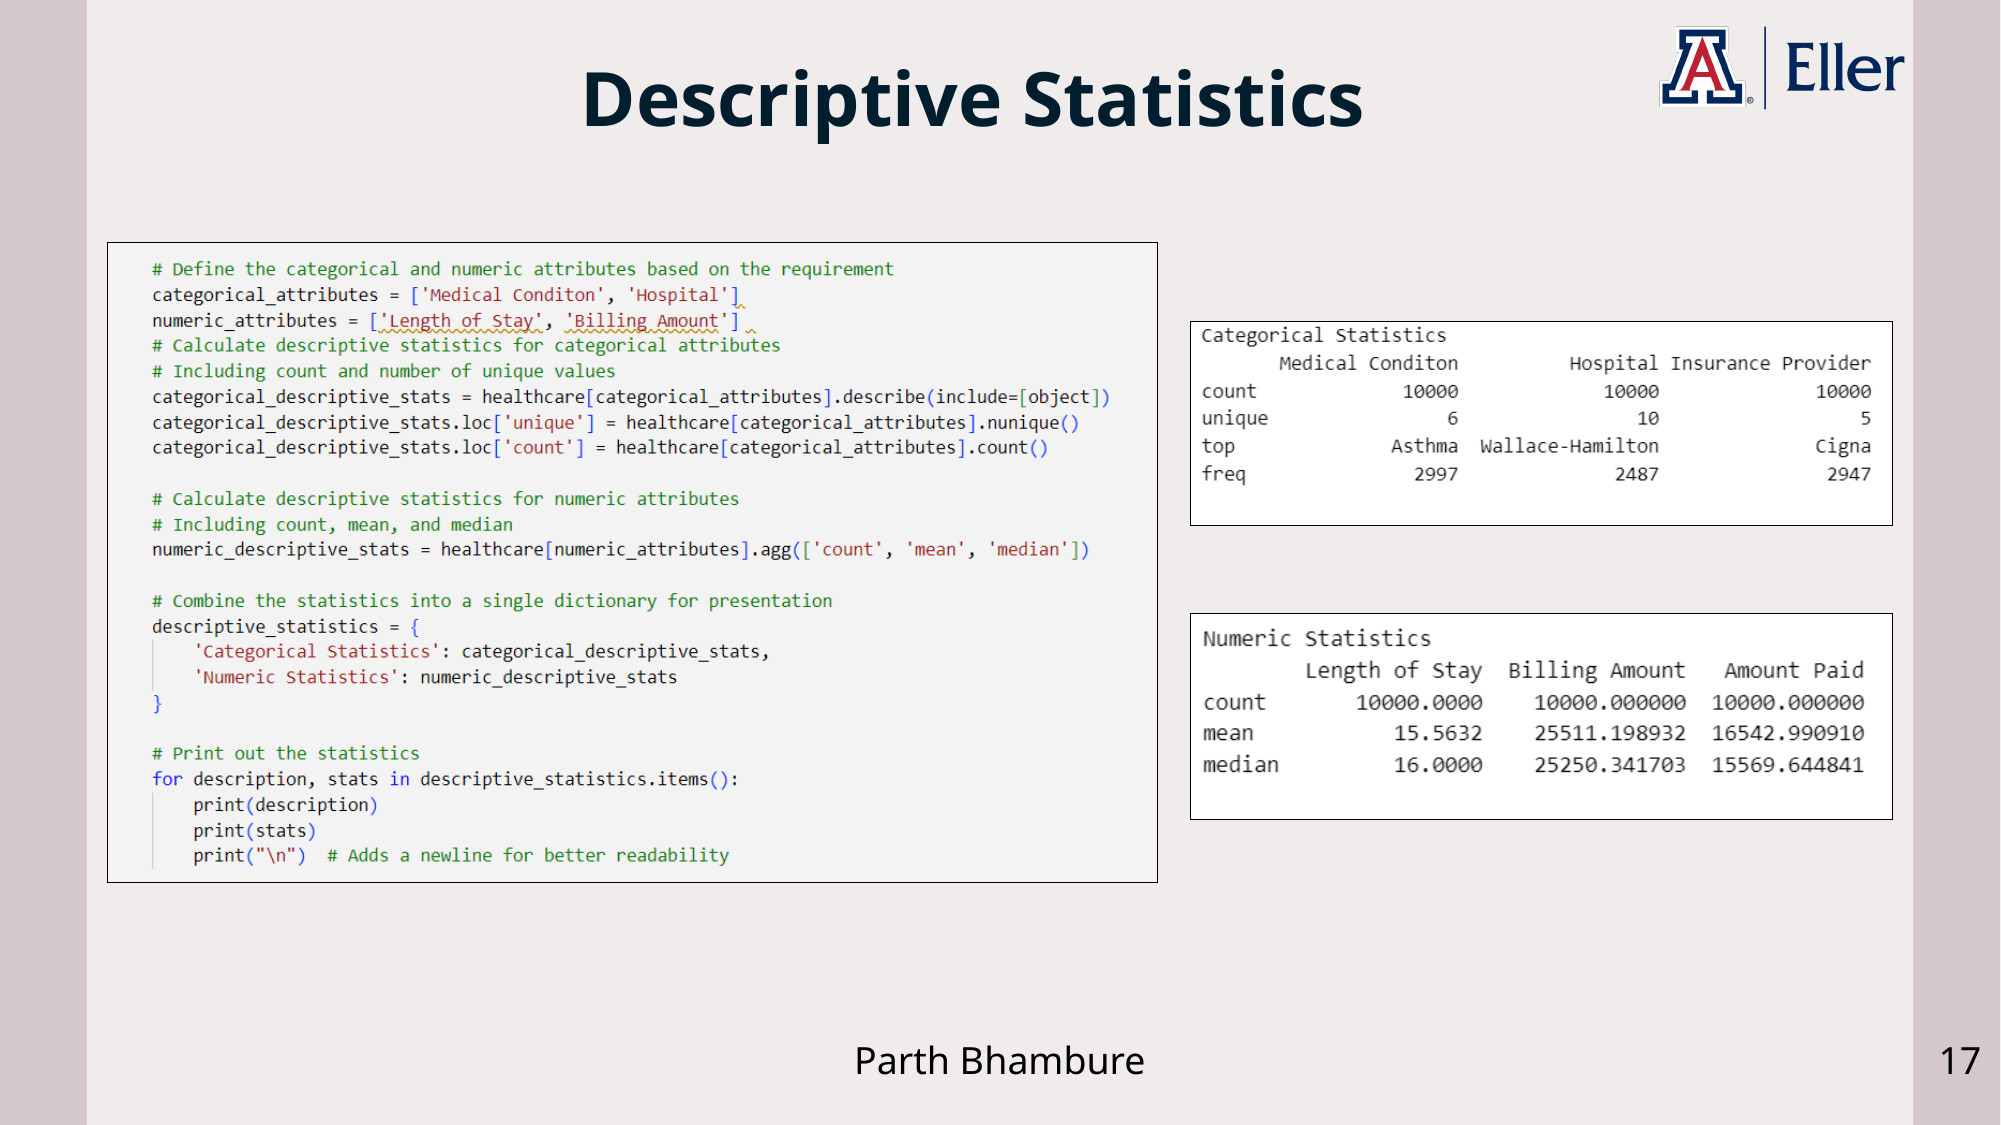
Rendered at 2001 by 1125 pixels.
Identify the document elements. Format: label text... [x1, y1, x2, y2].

text_box 17 [1923, 1030, 2000, 1090]
text_box Descriptive Statistics [565, 43, 1381, 149]
picture [107, 242, 1158, 883]
picture [1629, 0, 1952, 136]
picture [1190, 321, 1893, 526]
picture [1190, 613, 1893, 820]
text_box Parth Bhambure [764, 1030, 1236, 1090]
